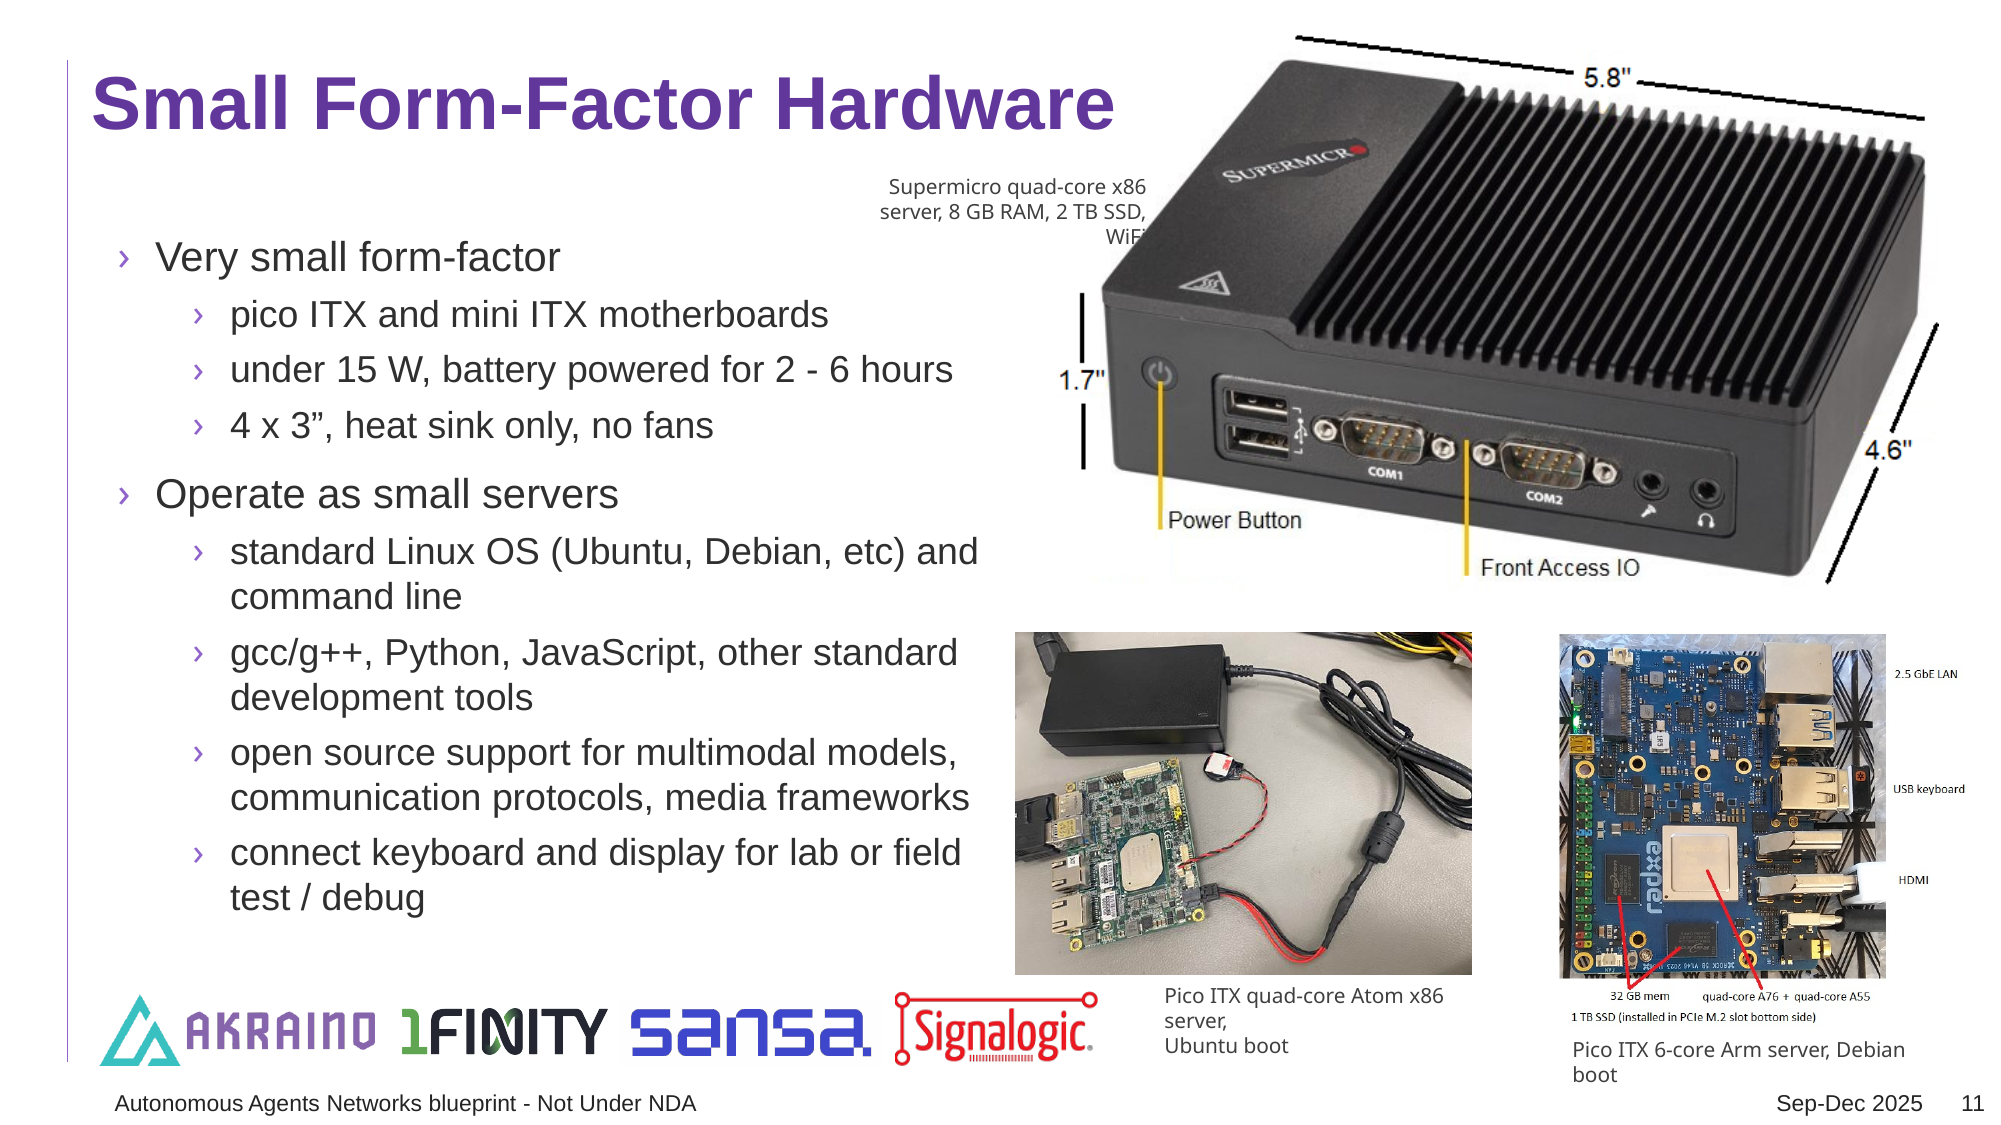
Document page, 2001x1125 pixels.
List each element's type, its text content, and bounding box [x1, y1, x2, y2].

picture [1557, 632, 1971, 1027]
text_box Supermicro quad-core x86 server, 8 GB RAM, 2 TB SSD, WiFi [824, 166, 1055, 257]
picture [895, 989, 1098, 1069]
slide_number 11 [1939, 1080, 2000, 1125]
footer Autonomous Agents Networks blueprint - Not Under NDA [99, 1080, 746, 1125]
picture [402, 1007, 608, 1055]
picture [1015, 632, 1472, 976]
picture [619, 1000, 882, 1066]
list Very small form-factor pico ITX and mini ITX motherboards under 15 W, battery powered for 2 - 6 hours 4 x 3”, heat sink only, no fans Operate as small servers standard Linux OS (Ubuntu, Debian, etc) and command line gcc/g++, Python, JavaScript, other standard development tools open source support for multimodal models, communication protocols, media frameworks connect keyboard and display for lab or field test / debug [102, 221, 1040, 1012]
title Small Form-Factor Hardware [76, 41, 1055, 170]
picture [1055, 30, 1939, 590]
text_box Pico ITX quad-core Atom x86 server, Ubuntu boot [1149, 974, 1487, 1065]
text_box Pico ITX 6-core Arm server, Debian boot [1557, 1029, 1971, 1094]
picture [99, 994, 375, 1066]
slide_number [1735, 1094, 1939, 1125]
